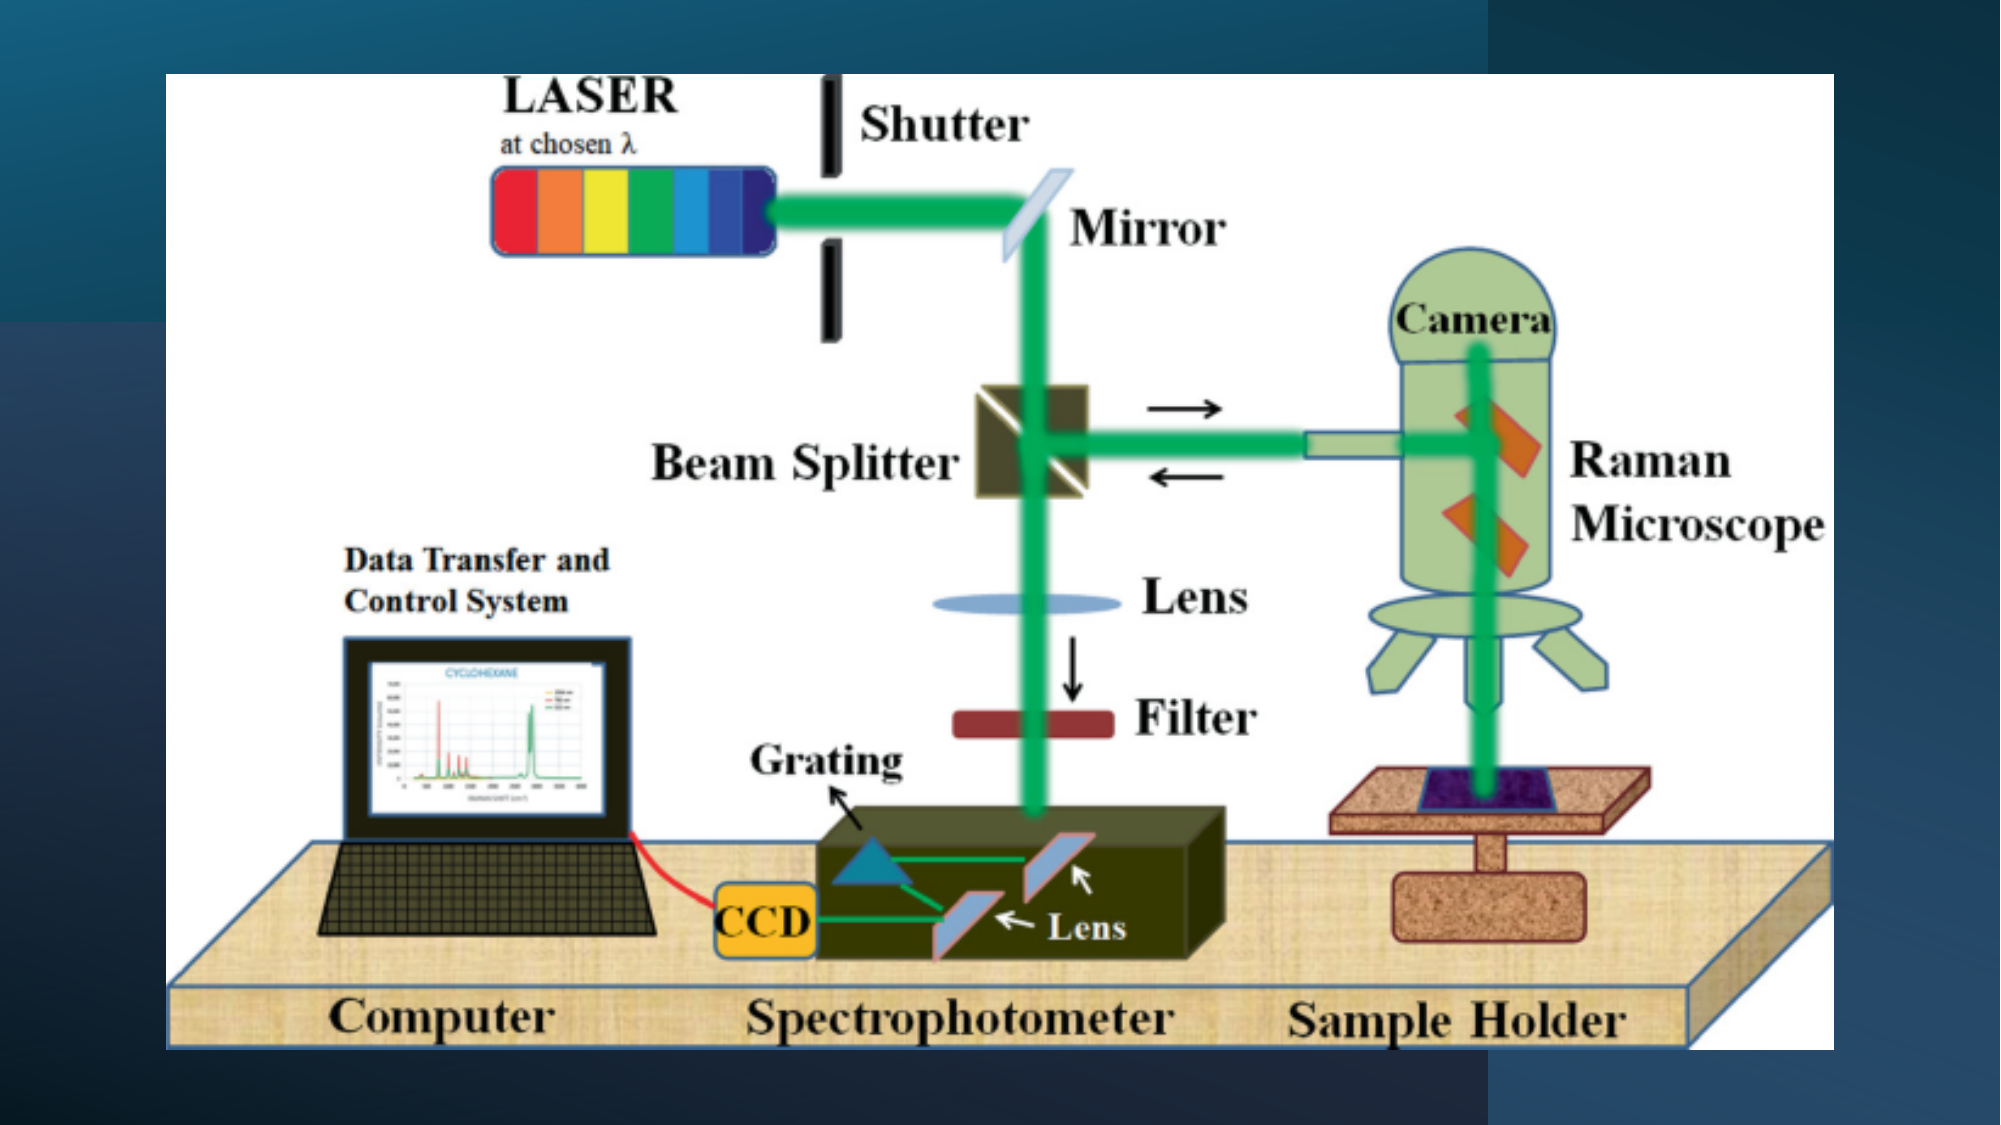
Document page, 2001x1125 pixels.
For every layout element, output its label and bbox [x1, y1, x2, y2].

picture [166, 74, 1834, 1051]
text_box [1490, 0, 2000, 320]
text_box [0, 0, 1490, 320]
text_box [0, 320, 2000, 1125]
